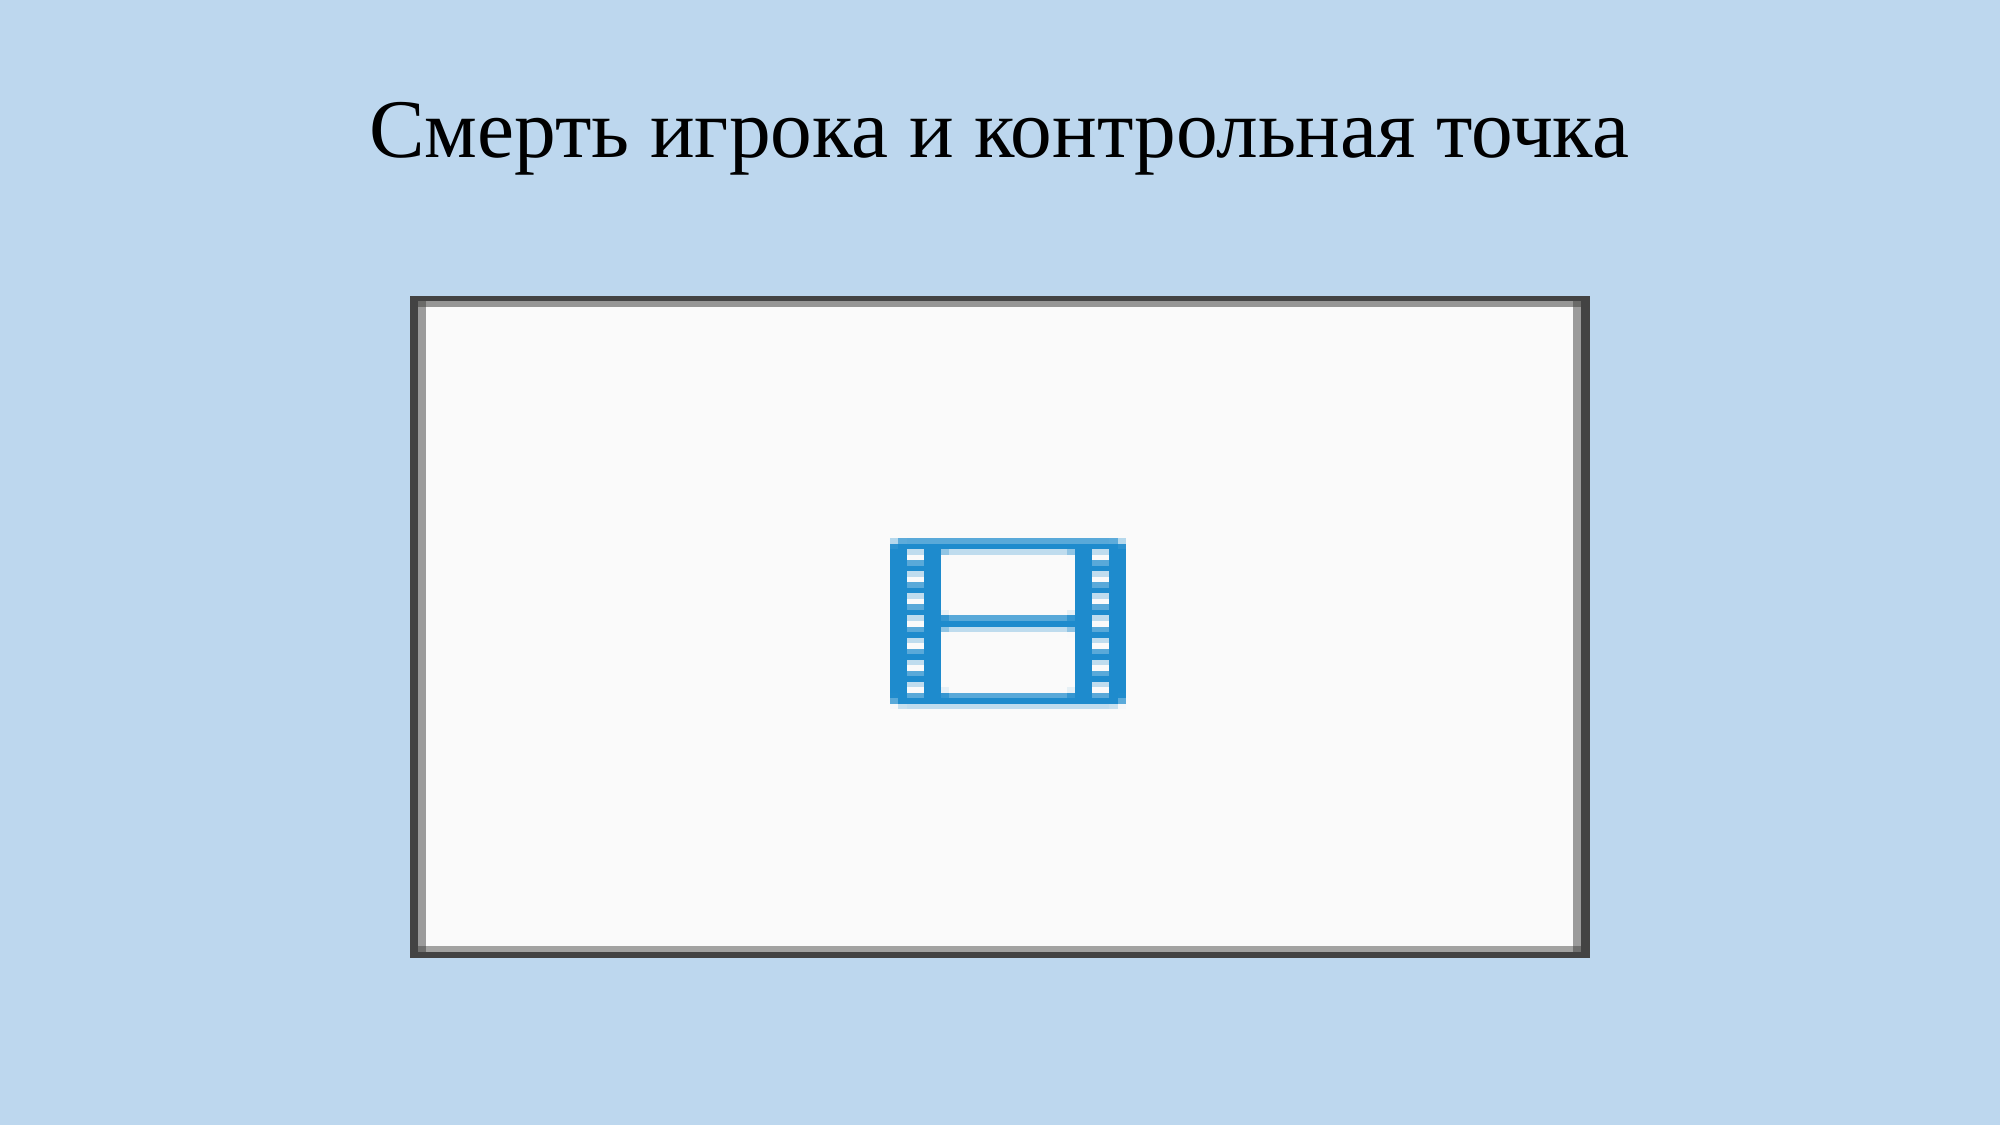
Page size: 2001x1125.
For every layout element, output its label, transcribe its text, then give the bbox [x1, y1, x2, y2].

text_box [409, 295, 1591, 959]
title Смерть игрока и контрольная точка [137, 59, 1863, 202]
